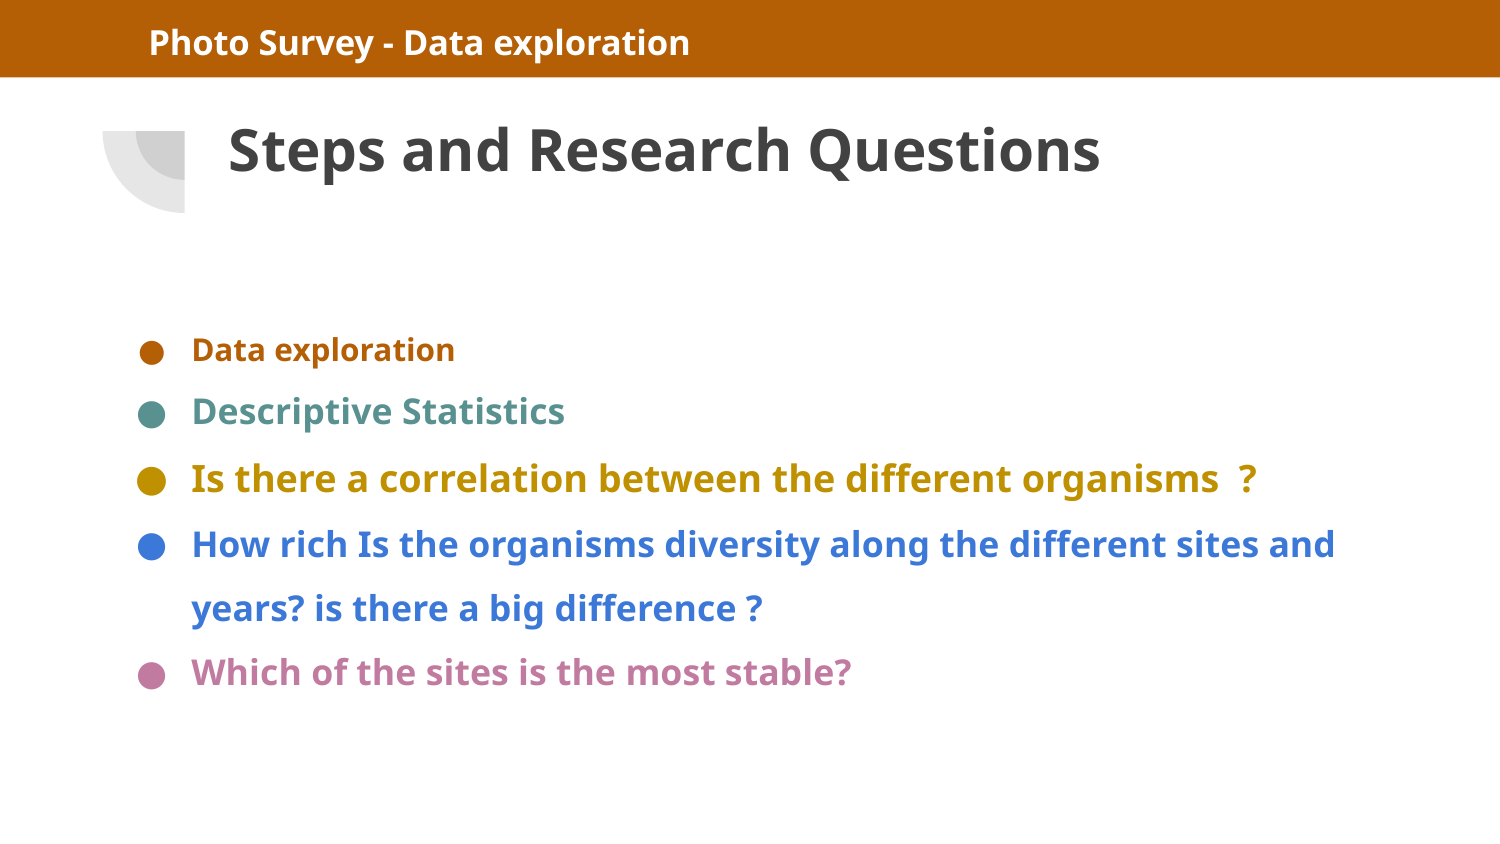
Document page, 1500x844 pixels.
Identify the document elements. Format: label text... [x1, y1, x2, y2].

list Data exploration Descriptive Statistics Is there a correlation between the different organisms ? How rich Is the organisms diversity along the different sites and years? is there a big difference ? Which of the sites is the most stable? [101, 295, 1443, 584]
title Photo Survey - Data exploration [0, 0, 1500, 78]
title Steps and Research Questions [213, 98, 1368, 263]
